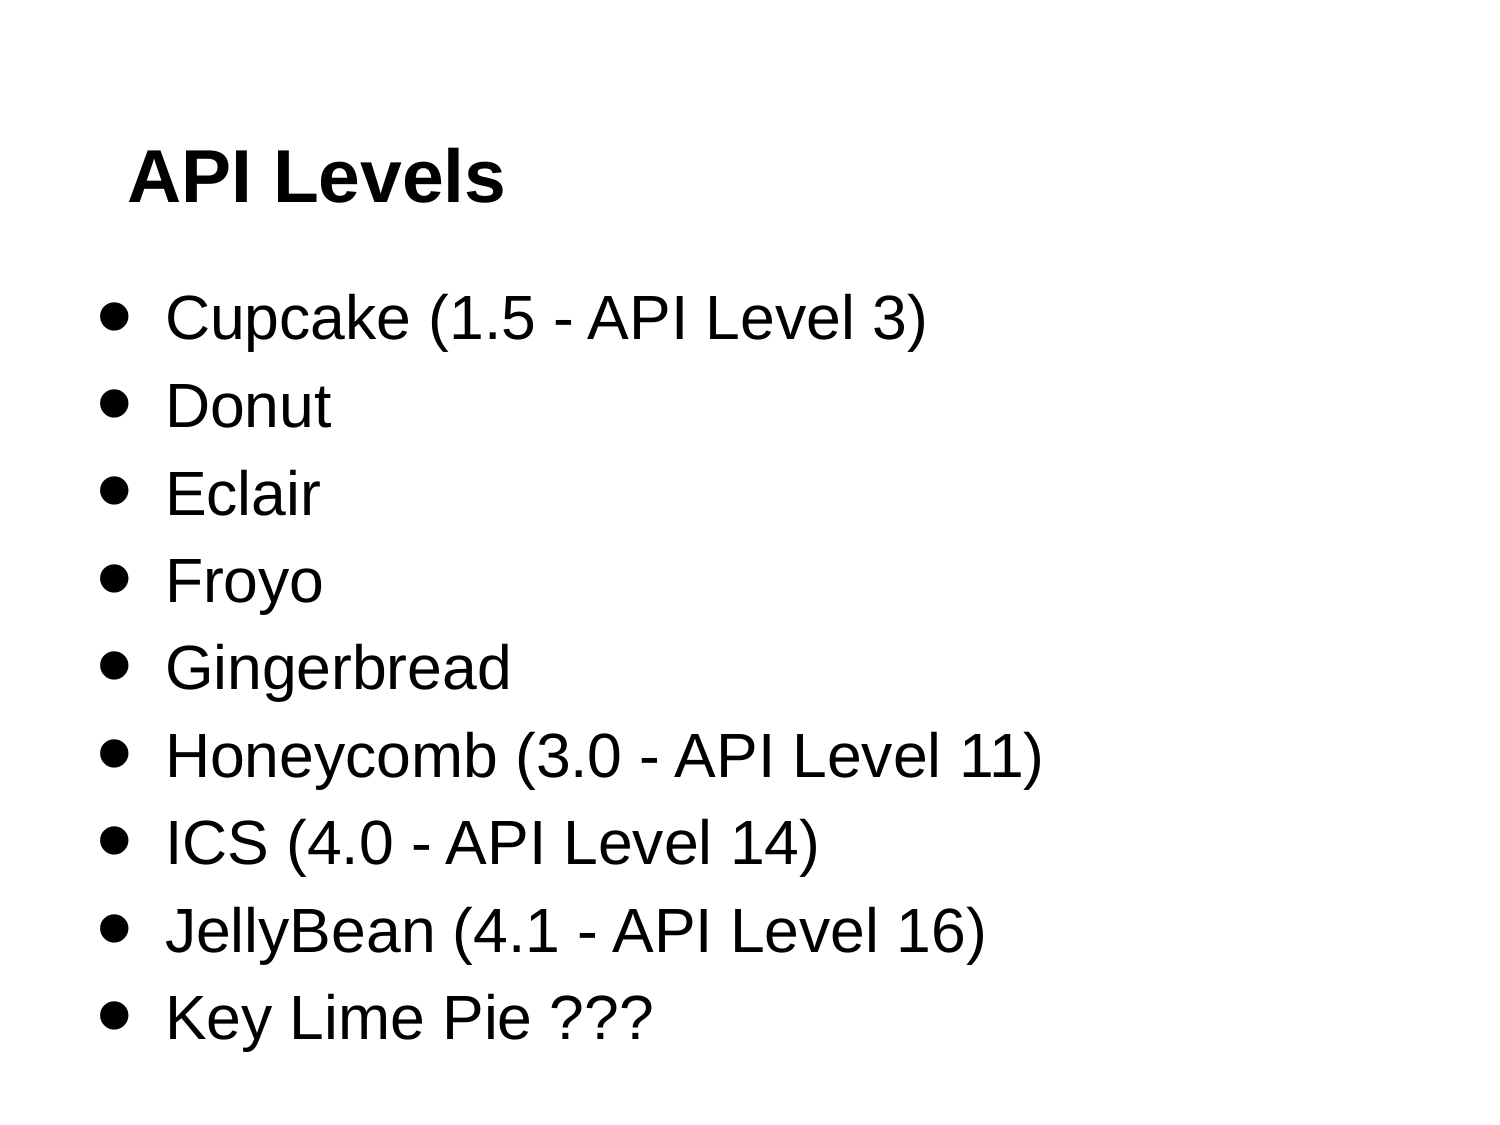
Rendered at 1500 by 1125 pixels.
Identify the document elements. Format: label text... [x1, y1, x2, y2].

title API Levels [75, 14, 1425, 233]
list Cupcake (1.5 - API Level 3) Donut Eclair Froyo Gingerbread Honeycomb (3.0 - API Level 11) ICS (4.0 - API Level 14) JellyBean (4.1 - API Level 16) Key Lime Pie ??? [75, 262, 1425, 1068]
